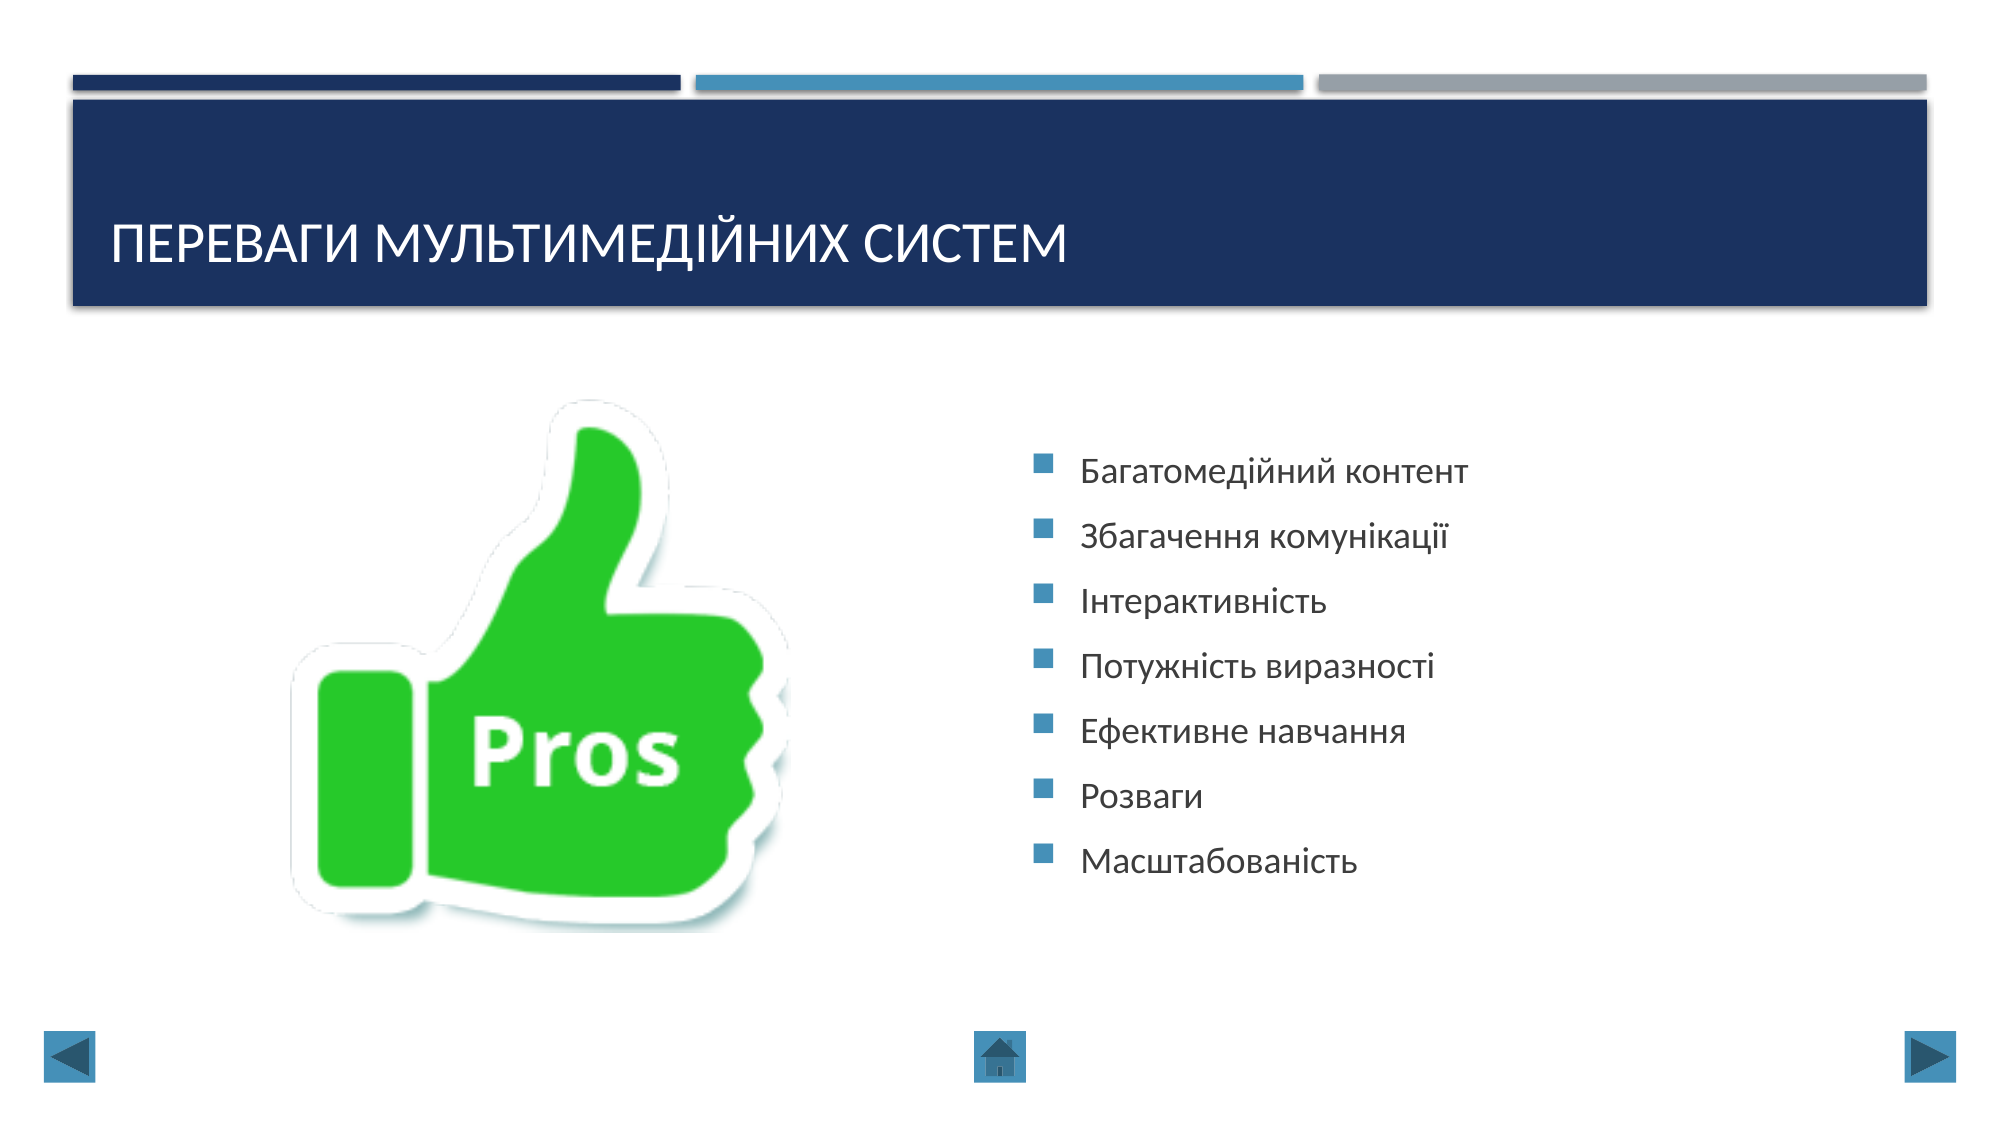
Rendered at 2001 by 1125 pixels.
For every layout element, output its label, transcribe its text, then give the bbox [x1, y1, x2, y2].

title Переваги мультимедійних систем [95, 119, 1905, 282]
list Багатомедійний контент Збагачення комунікації Інтерактивність Потужність виразності Ефективне навчання Розваги Масштабованість [1015, 365, 1905, 962]
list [288, 393, 792, 934]
text_box [1903, 1029, 1958, 1084]
text_box [42, 1029, 97, 1084]
text_box [972, 1029, 1028, 1084]
